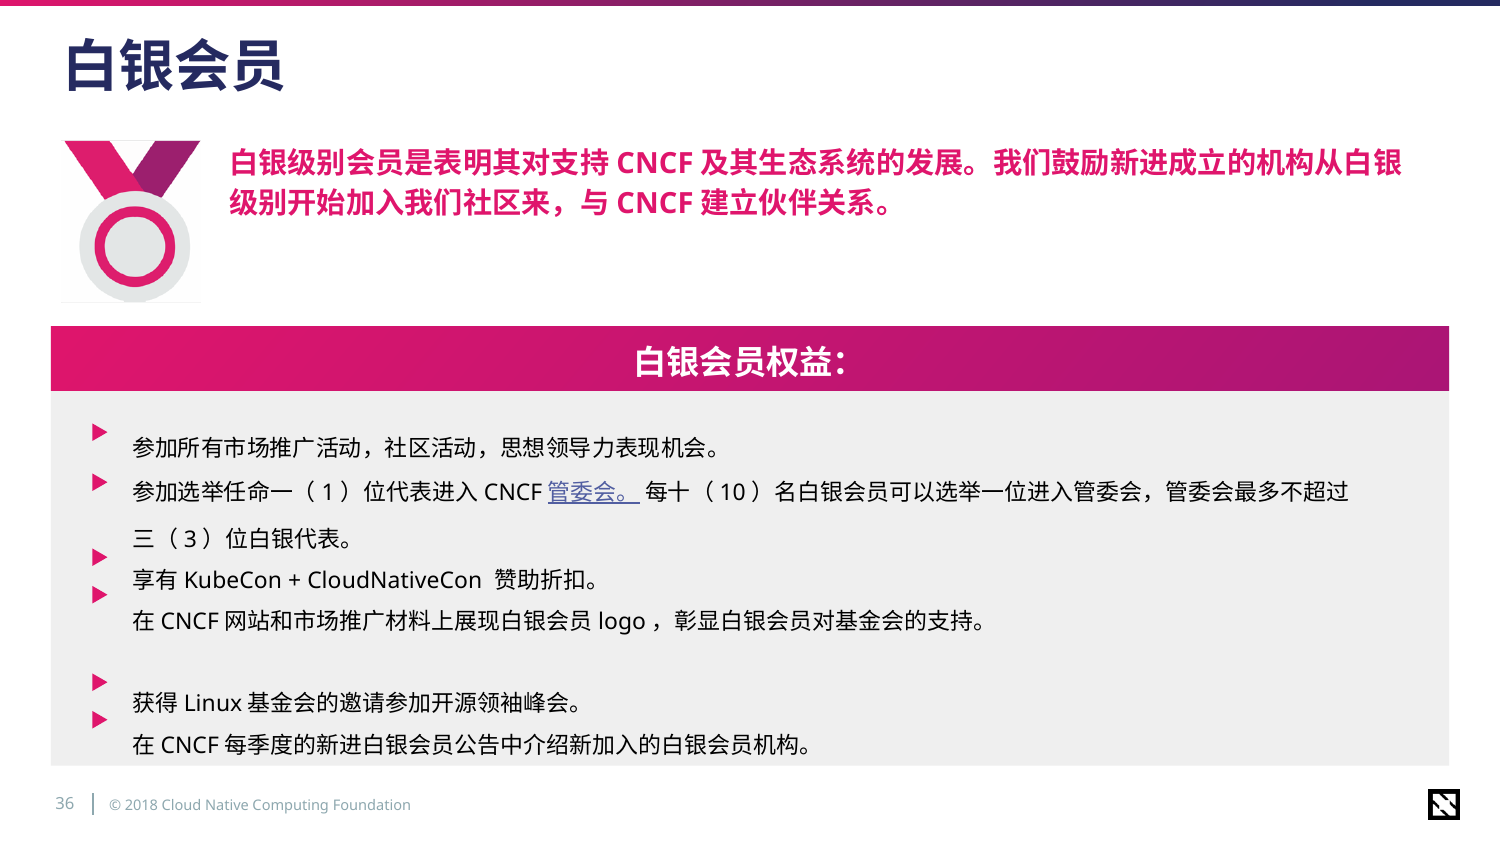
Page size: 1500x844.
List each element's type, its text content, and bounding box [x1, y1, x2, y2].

text_box [92, 585, 108, 604]
text_box [50, 391, 1450, 766]
text_box [92, 548, 108, 566]
text_box [92, 673, 108, 692]
text_box 白银级别会员是表明其对支持CNCF及其生态系统的发展。我们鼓励新进成立的机构从白银级别开始加入我们社区来，与CNCF建立伙伴关系。 [214, 123, 1421, 255]
text_box [92, 423, 108, 441]
text_box 白银会员权益： [50, 326, 1450, 391]
picture [1428, 789, 1460, 820]
title 白银会员 [42, 27, 1458, 101]
text_box 参加所有市场推广活动，社区活动，思想领导力表现机会。 参加选举任命一（1）位代表进入CNCF管委会。 每十（10）名白银会员可以选举一位进入管委会，管委会最多不超过三（3）位白银代表。 享有KubeCon + CloudNativeCon 赞助折扣。 在CNCF网站和市场推广材料上展现白银会员logo，彰显白银会员对基金会的支持。 获得Linux基金会的邀请参加开源领袖峰会。 在CNCF每季度的新进白银会员公告中介绍新加入的白银会员机构。 [42, 412, 1385, 798]
picture [61, 136, 201, 309]
text_box [92, 473, 108, 491]
text_box [92, 710, 108, 729]
